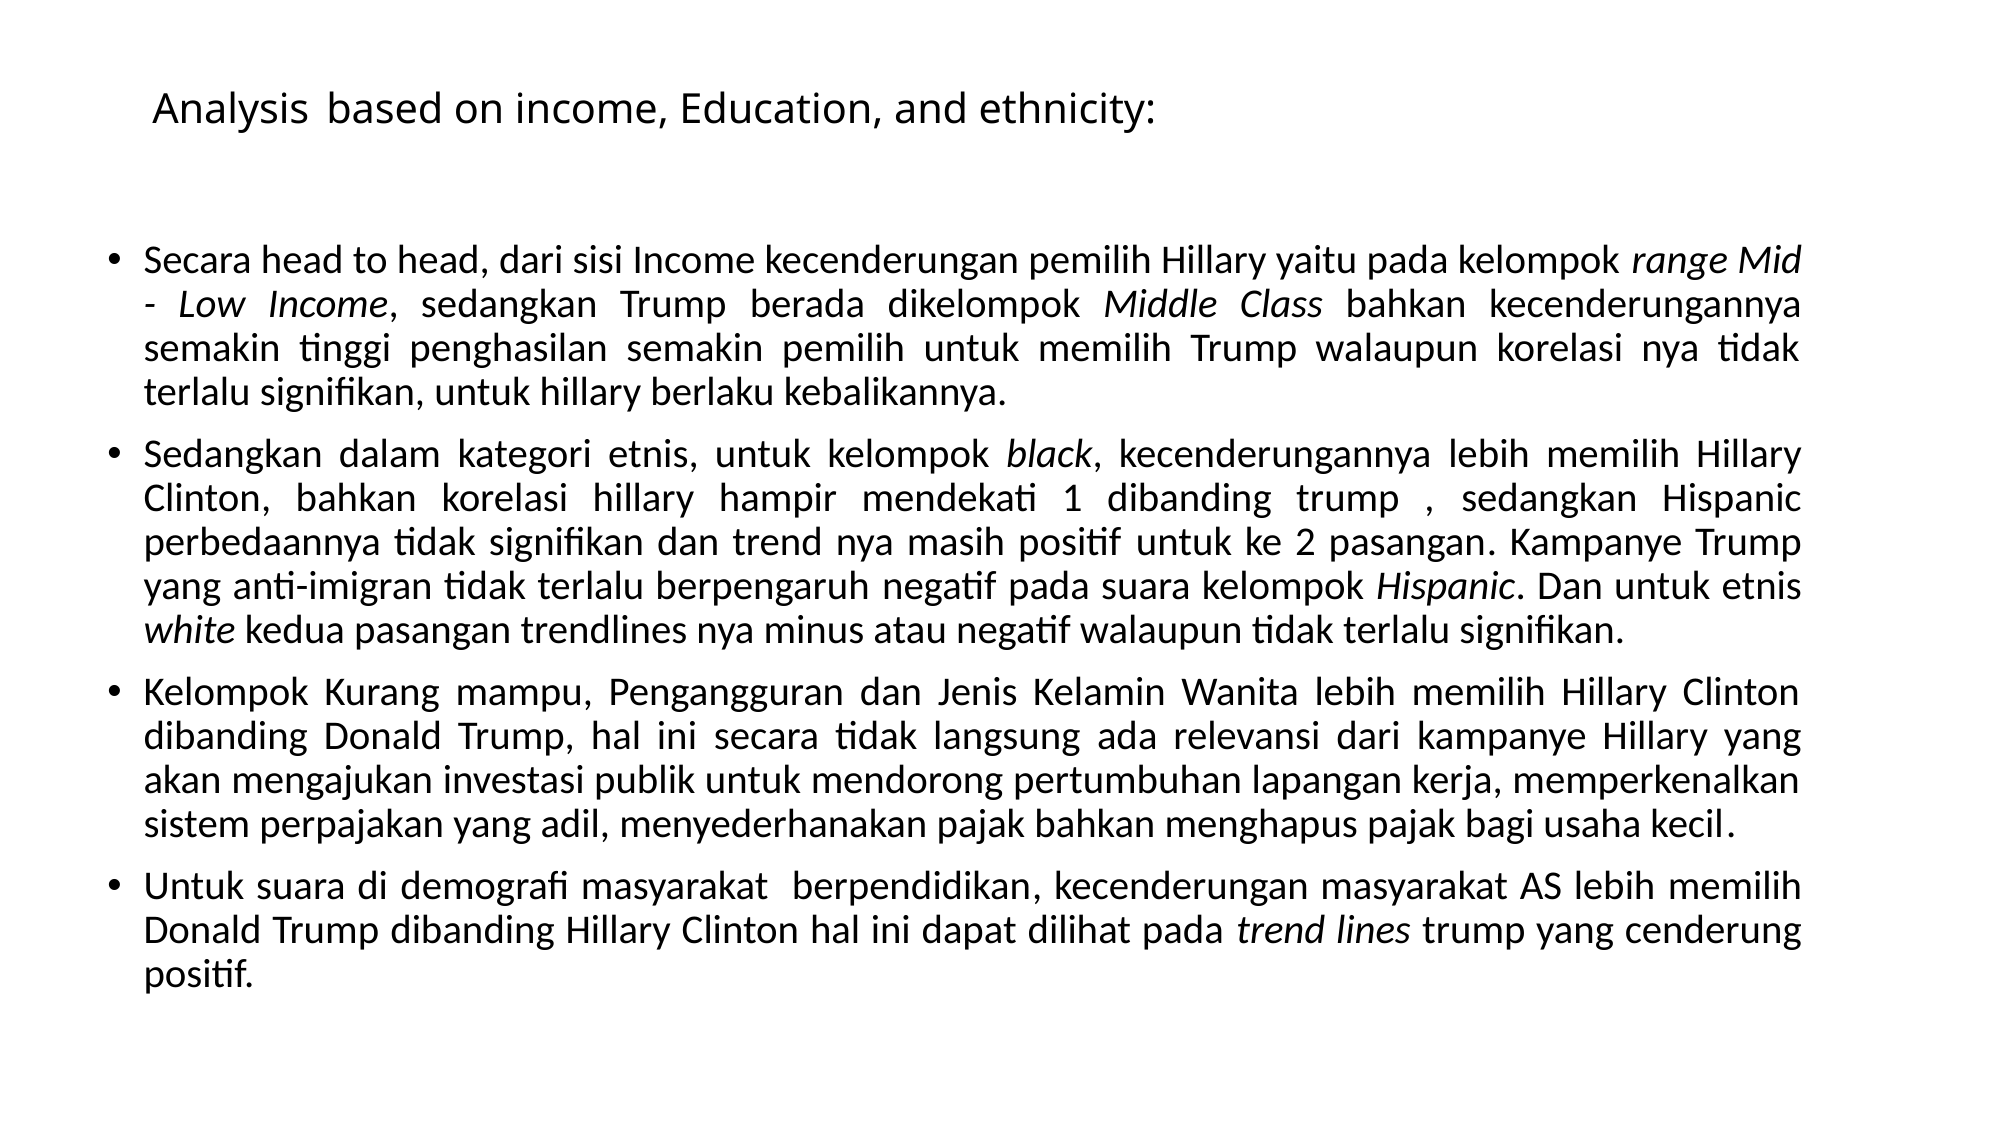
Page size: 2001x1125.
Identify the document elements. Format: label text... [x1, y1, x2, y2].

title Analysis based on income, Education, and ethnicity: [137, 59, 1863, 146]
list Secara head to head, dari sisi Income kecenderungan pemilih Hillary yaitu pada kelompok range Mid - Low Income, sedangkan Trump berada dikelompok Middle Class bahkan kecenderungannya semakin tinggi penghasilan semakin pemilih untuk memilih Trump walaupun korelasi nya tidak terlalu signifikan, untuk hillary berlaku kebalikannya. Sedangkan dalam kategori etnis, untuk kelompok black, kecenderungannya lebih memilih Hillary Clinton, bahkan korelasi hillary hampir mendekati 1 dibanding trump , sedangkan Hispanic perbedaannya tidak signifikan dan trend nya masih positif untuk ke 2 pasangan. Kampanye Trump yang anti-imigran tidak terlalu berpengaruh negatif pada suara kelompok Hispanic. Dan untuk etnis white kedua pasangan trendlines nya minus atau negatif walaupun tidak terlalu signifikan. Kelompok Kurang mampu, Pengangguran dan Jenis Kelamin Wanita lebih memilih Hillary Clinton dibanding Donald Trump, hal ini secara tidak langsung ada relevansi dari kampanye Hillary yang akan mengajukan investasi publik untuk mendorong pertumbuhan lapangan kerja, memperkenalkan sistem perpajakan yang adil, menyederhanakan pajak bahkan menghapus pajak bagi usaha kecil. Untuk suara di demografi masyarakat berpendidikan, kecenderungan masyarakat AS lebih memilih Donald Trump dibanding Hillary Clinton hal ini dapat dilihat pada trend lines trump yang cenderung positif. [92, 230, 1818, 1018]
